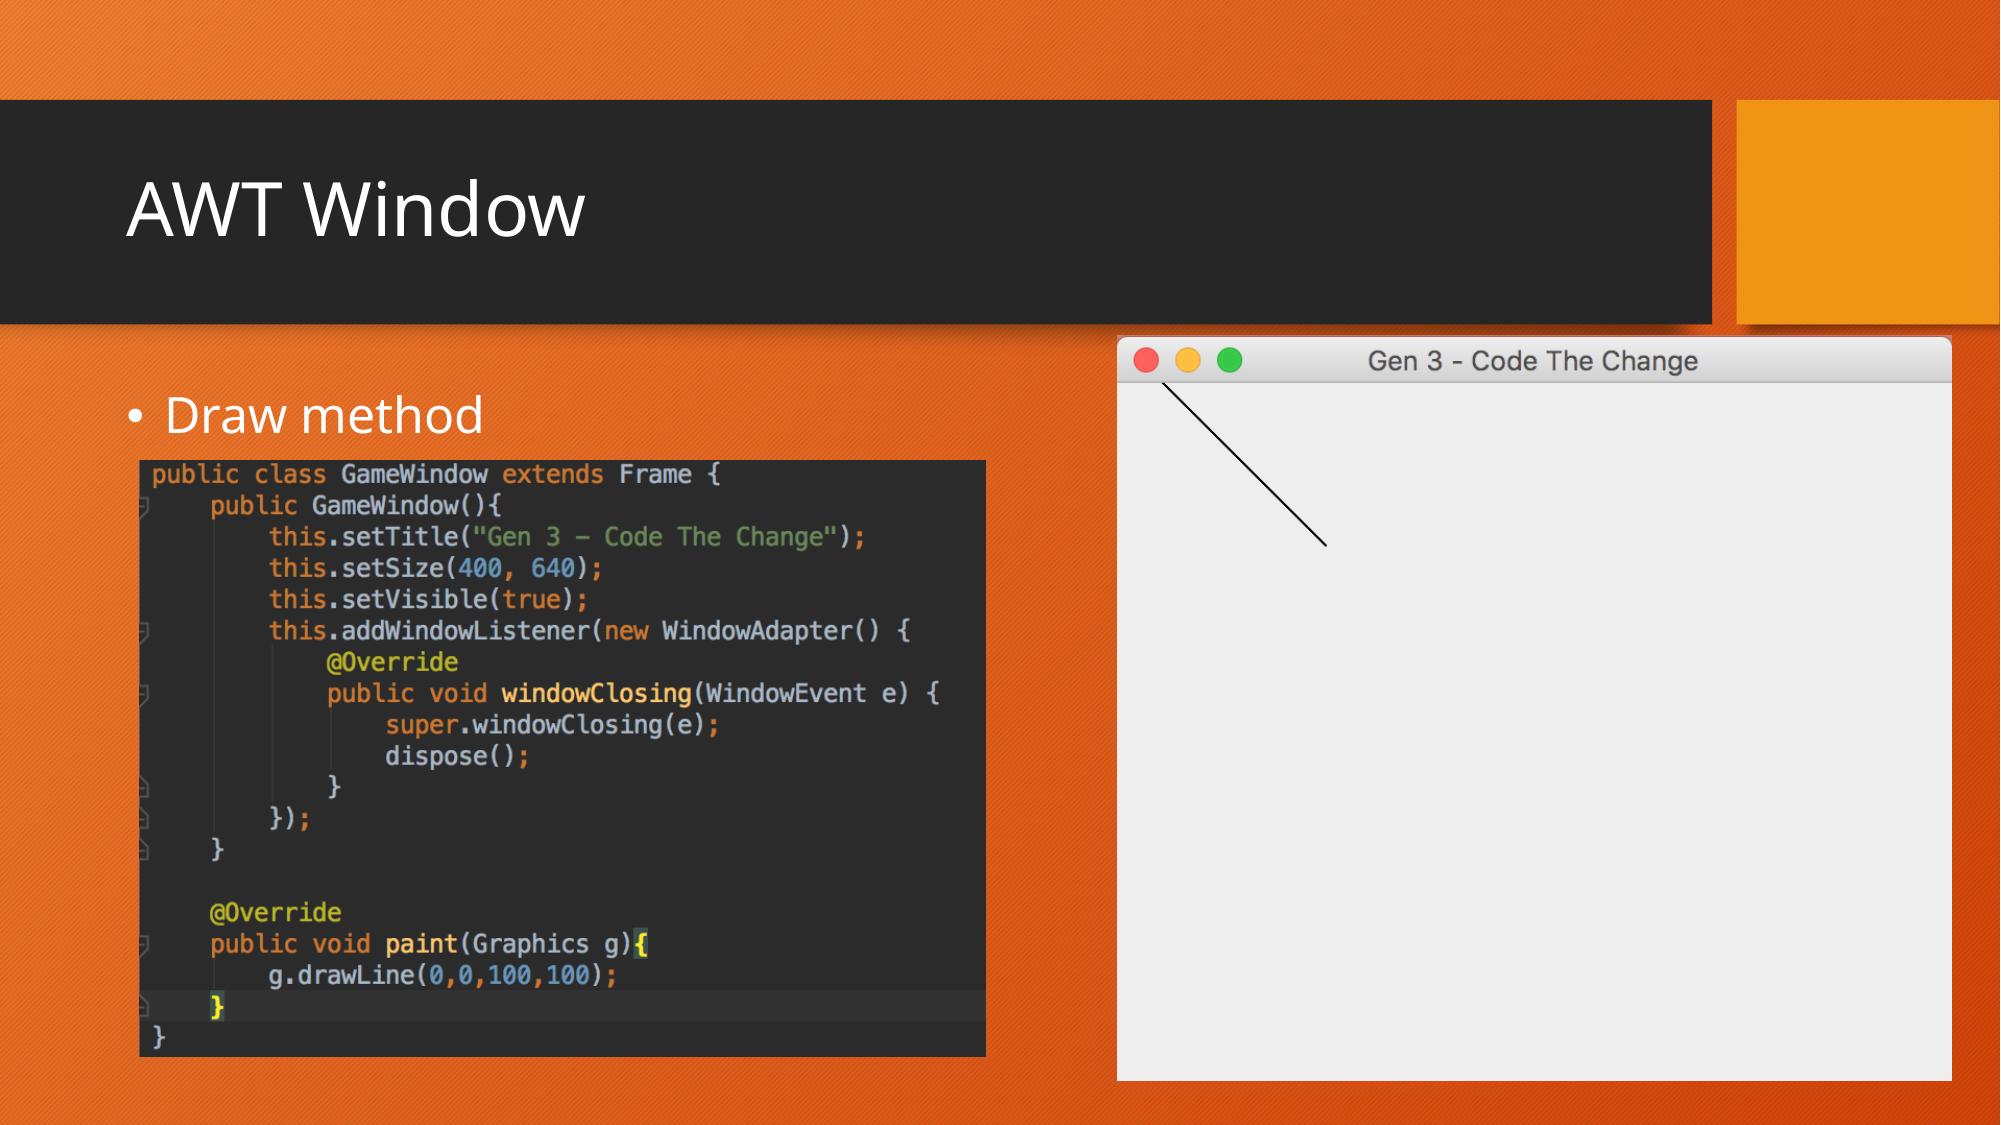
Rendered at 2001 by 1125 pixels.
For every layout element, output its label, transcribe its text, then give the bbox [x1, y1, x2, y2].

list Draw method [111, 383, 1117, 974]
title AWT Window [111, 123, 1689, 301]
picture [0, 325, 2000, 1082]
picture [139, 460, 986, 1057]
